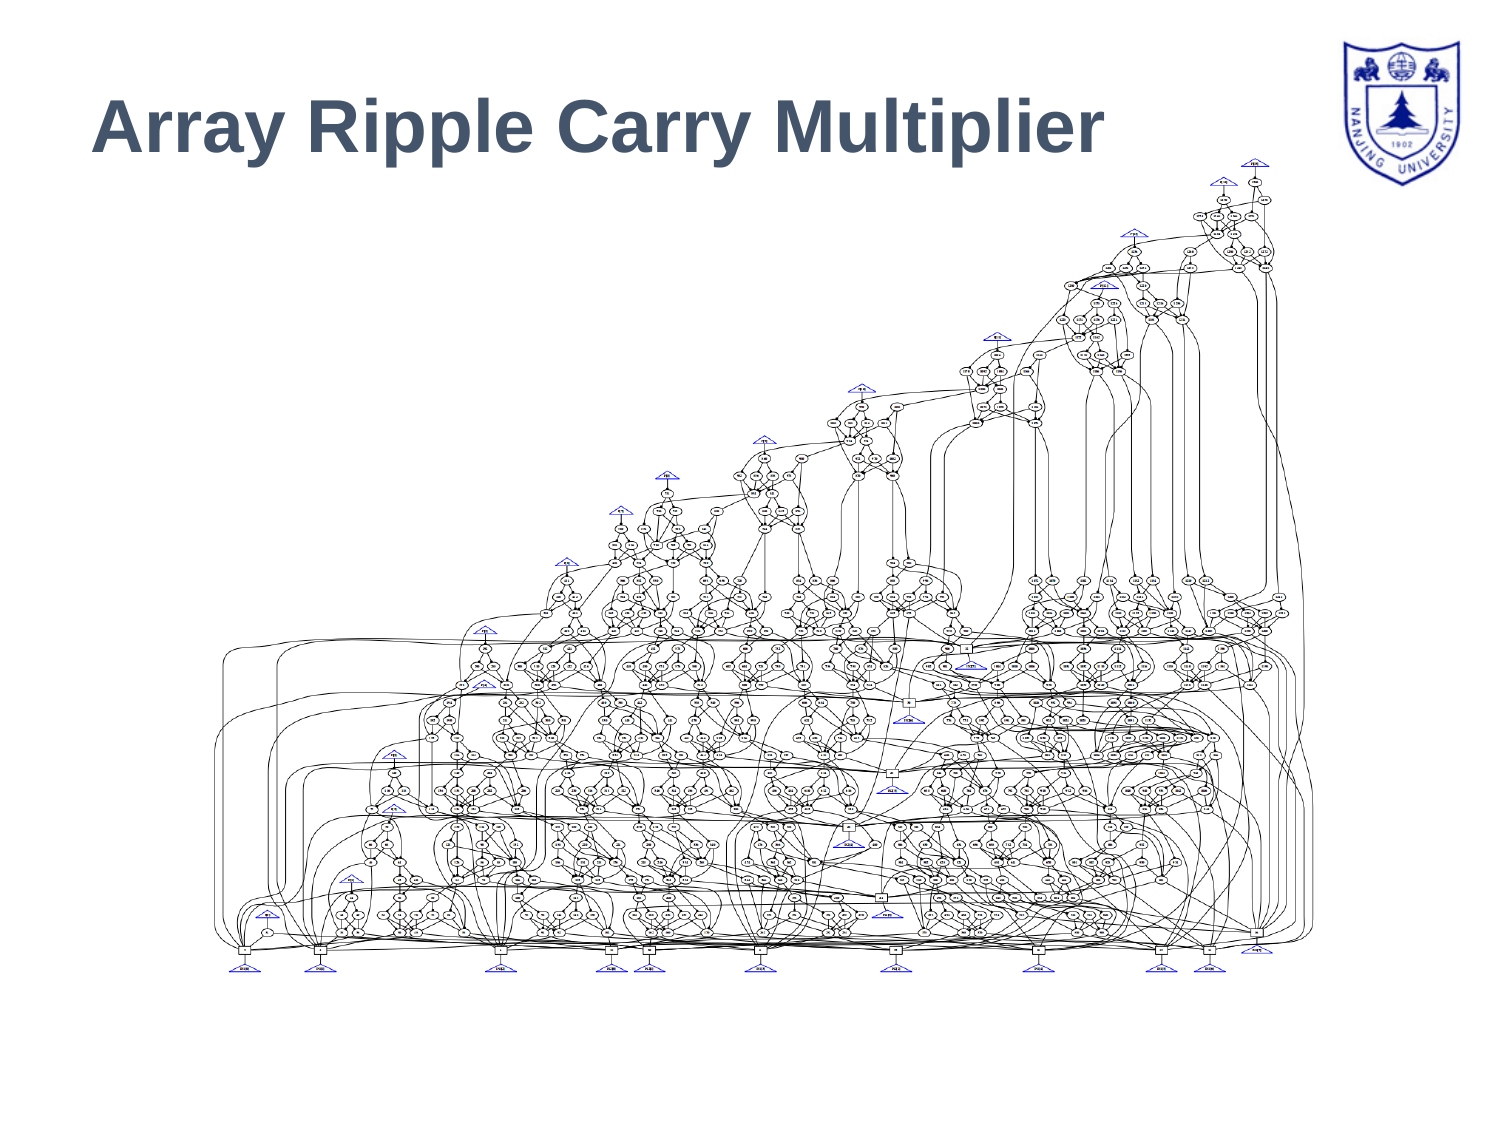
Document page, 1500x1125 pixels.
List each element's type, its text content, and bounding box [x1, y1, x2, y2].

picture [1337, 37, 1467, 189]
title Array Ripple Carry Multiplier [75, 20, 1313, 175]
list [197, 140, 1320, 985]
